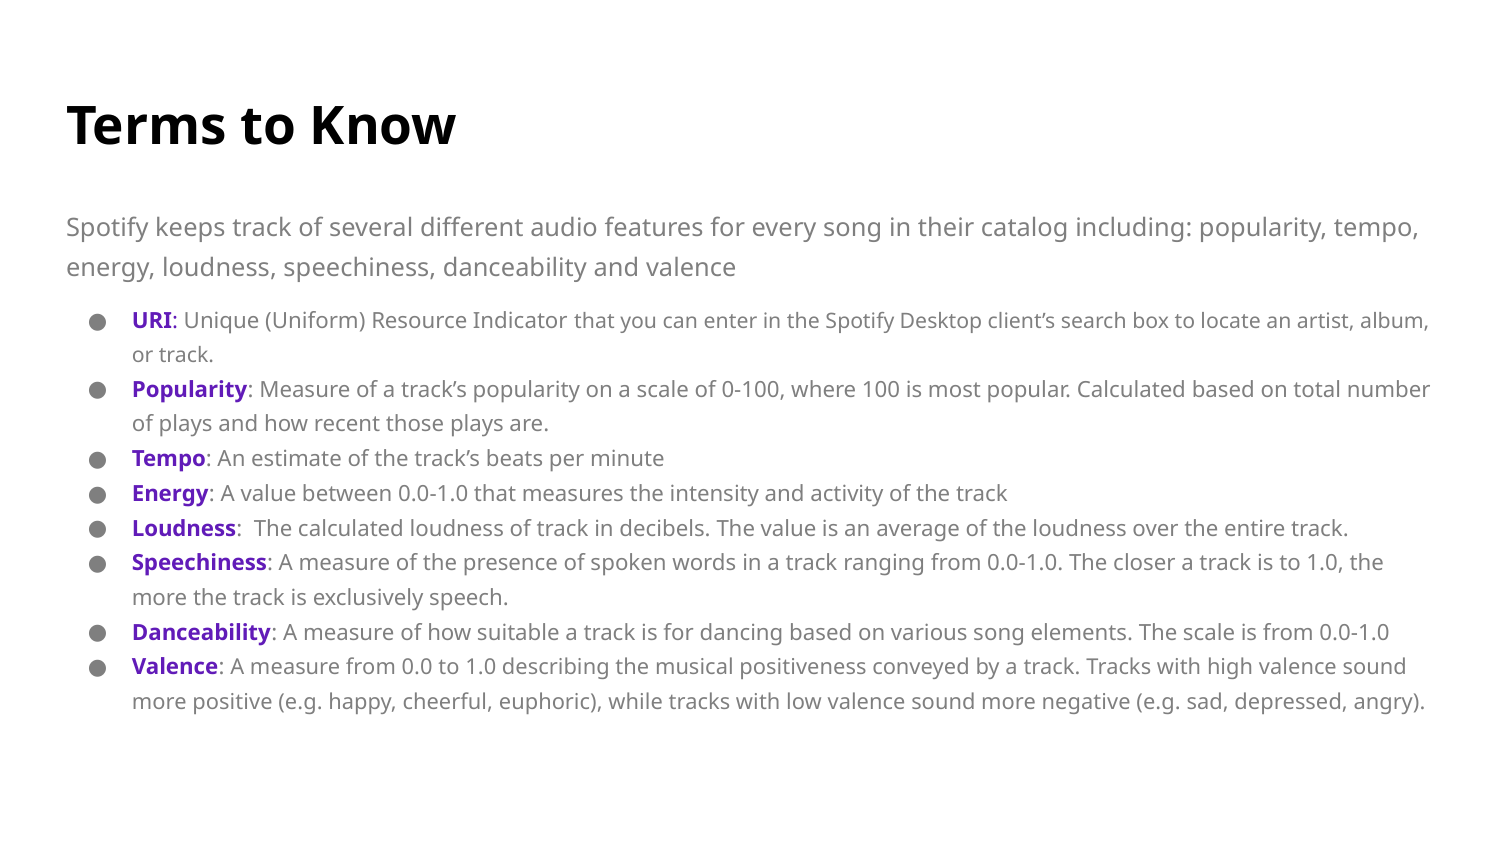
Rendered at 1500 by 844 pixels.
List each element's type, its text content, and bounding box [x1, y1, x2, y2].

list Spotify keeps track of several different audio features for every song in their catalog including: popularity, tempo, energy, loudness, speechiness, danceability and valence URI: Unique (Uniform) Resource Indicator that you can enter in the Spotify Desktop client’s search box to locate an artist, album, or track. Popularity: Measure of a track’s popularity on a scale of 0-100, where 100 is most popular. Calculated based on total number of plays and how recent those plays are. Tempo: An estimate of the track’s beats per minute Energy: A value between 0.0-1.0 that measures the intensity and activity of the track Loudness: The calculated loudness of track in decibels. The value is an average of the loudness over the entire track. Speechiness: A measure of the presence of spoken words in a track ranging from 0.0-1.0. The closer a track is to 1.0, the more the track is exclusively speech. Danceability: A measure of how suitable a track is for dancing based on various song elements. The scale is from 0.0-1.0 Valence: A measure from 0.0 to 1.0 describing the musical positiveness conveyed by a track. Tracks with high valence sound more positive (e.g. happy, cheerful, euphoric), while tracks with low valence sound more negative (e.g. sad, depressed, angry). [51, 189, 1449, 750]
title Terms to Know [51, 72, 1449, 176]
